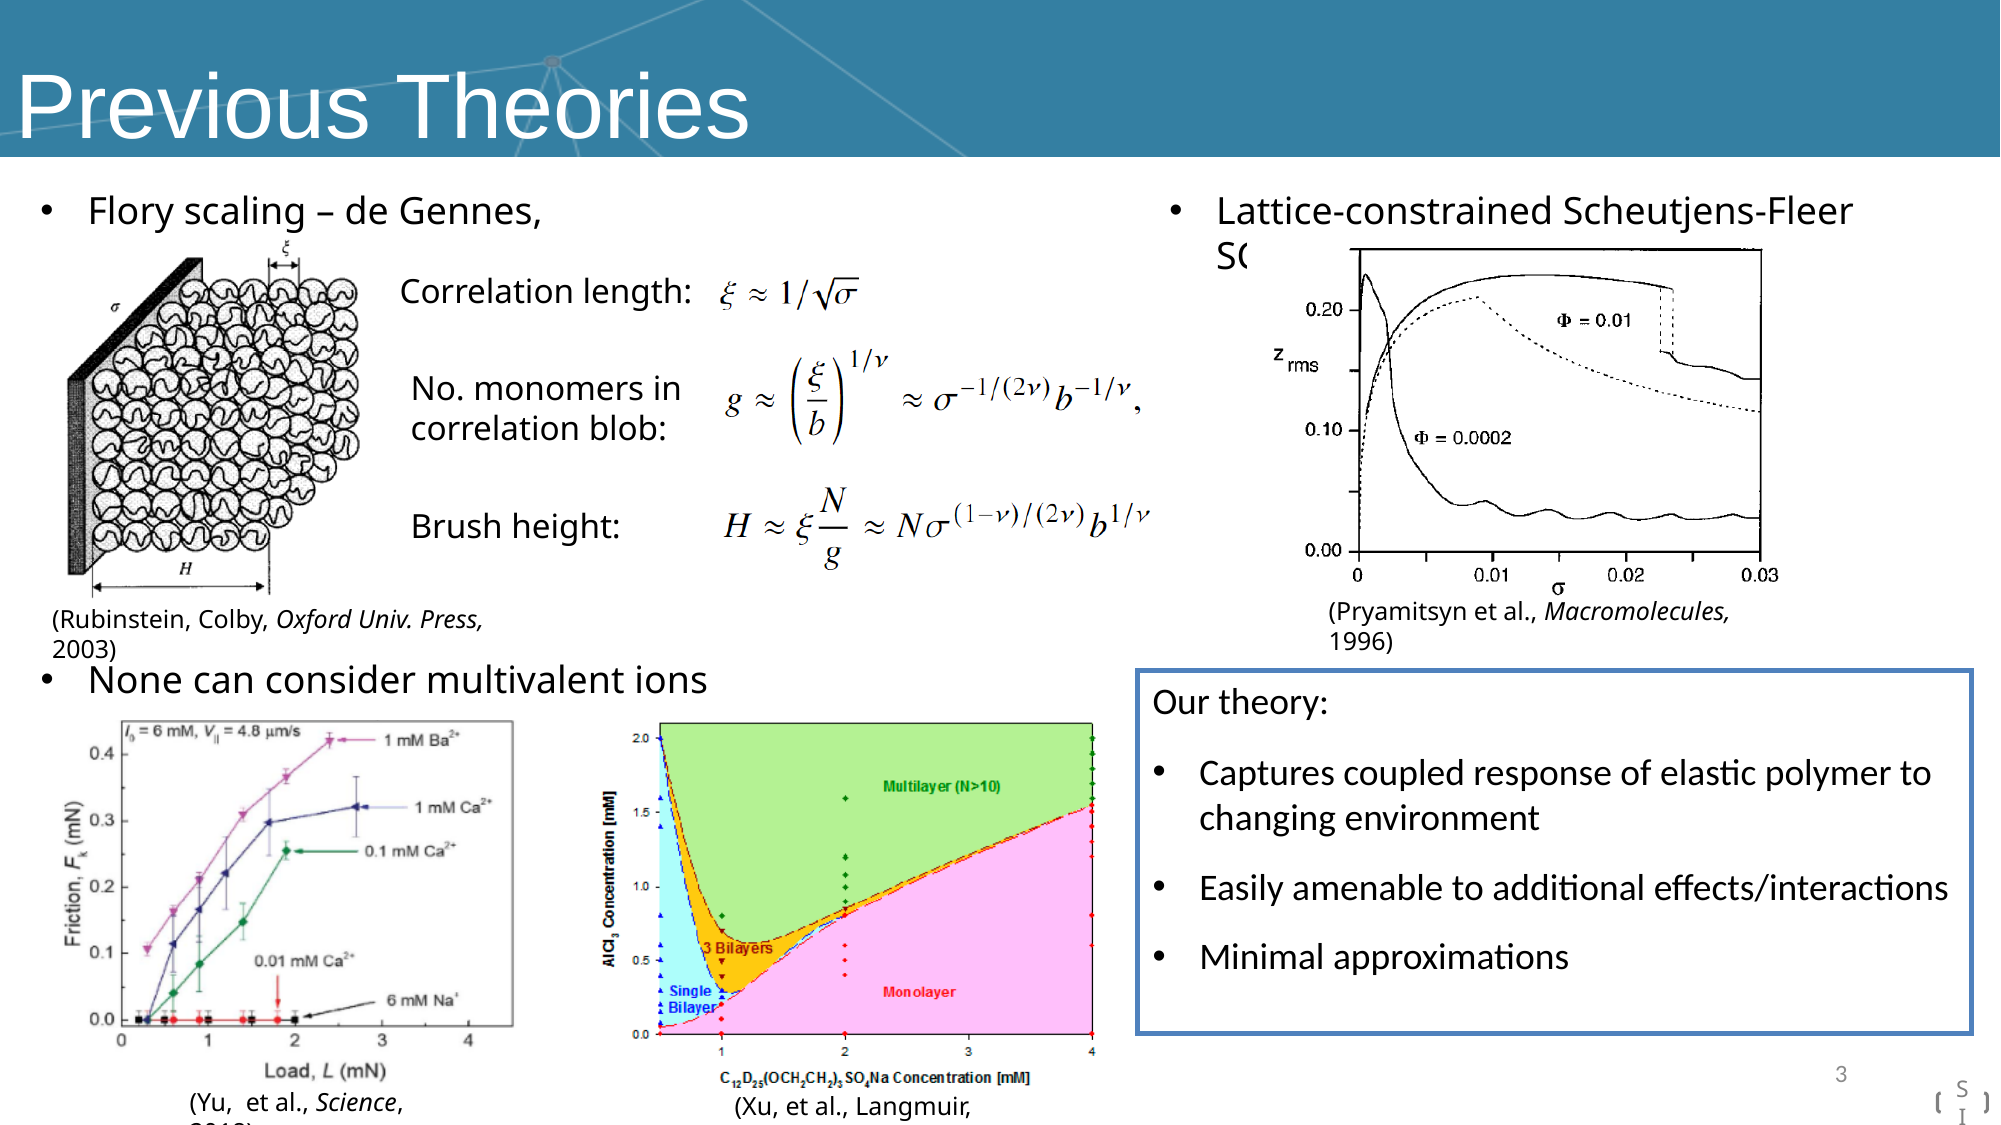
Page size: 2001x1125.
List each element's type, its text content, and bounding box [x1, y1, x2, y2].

picture [61, 720, 531, 1084]
text_box (Yu, et al., Science, 2018) [174, 1084, 481, 1125]
text_box (Pryamitsyn et al., Macromolecules, 1996) [1313, 602, 1796, 663]
picture [702, 332, 1155, 448]
text_box Correlation length: [384, 262, 708, 318]
text_box Flory scaling – de Gennes, Alexander [25, 179, 728, 285]
text_box (Rubinstein, Colby, Oxford Univ. Press, 2003) [37, 596, 549, 671]
text_box Lattice-constrained Scheutjens-Fleer SCFT [1154, 179, 1929, 285]
title Previous Theories [0, 27, 1725, 159]
text_box (Xu, et al., Langmuir, 2013) [719, 1089, 1053, 1125]
slide_number 3 [1412, 1042, 1863, 1103]
picture [1247, 233, 1796, 602]
picture [61, 238, 370, 602]
text_box No. monomers in correlation blob: [395, 359, 703, 455]
picture [714, 468, 1155, 579]
text_box Our theory: Captures coupled response of elastic polymer to changing environment Easily amenable to additional effects/interactions Minimal approximations [1137, 669, 1972, 1034]
text_box None can consider multivalent ions [25, 648, 1241, 709]
text_box Brush height: [395, 497, 703, 553]
picture [597, 720, 1101, 1089]
picture [714, 273, 866, 316]
